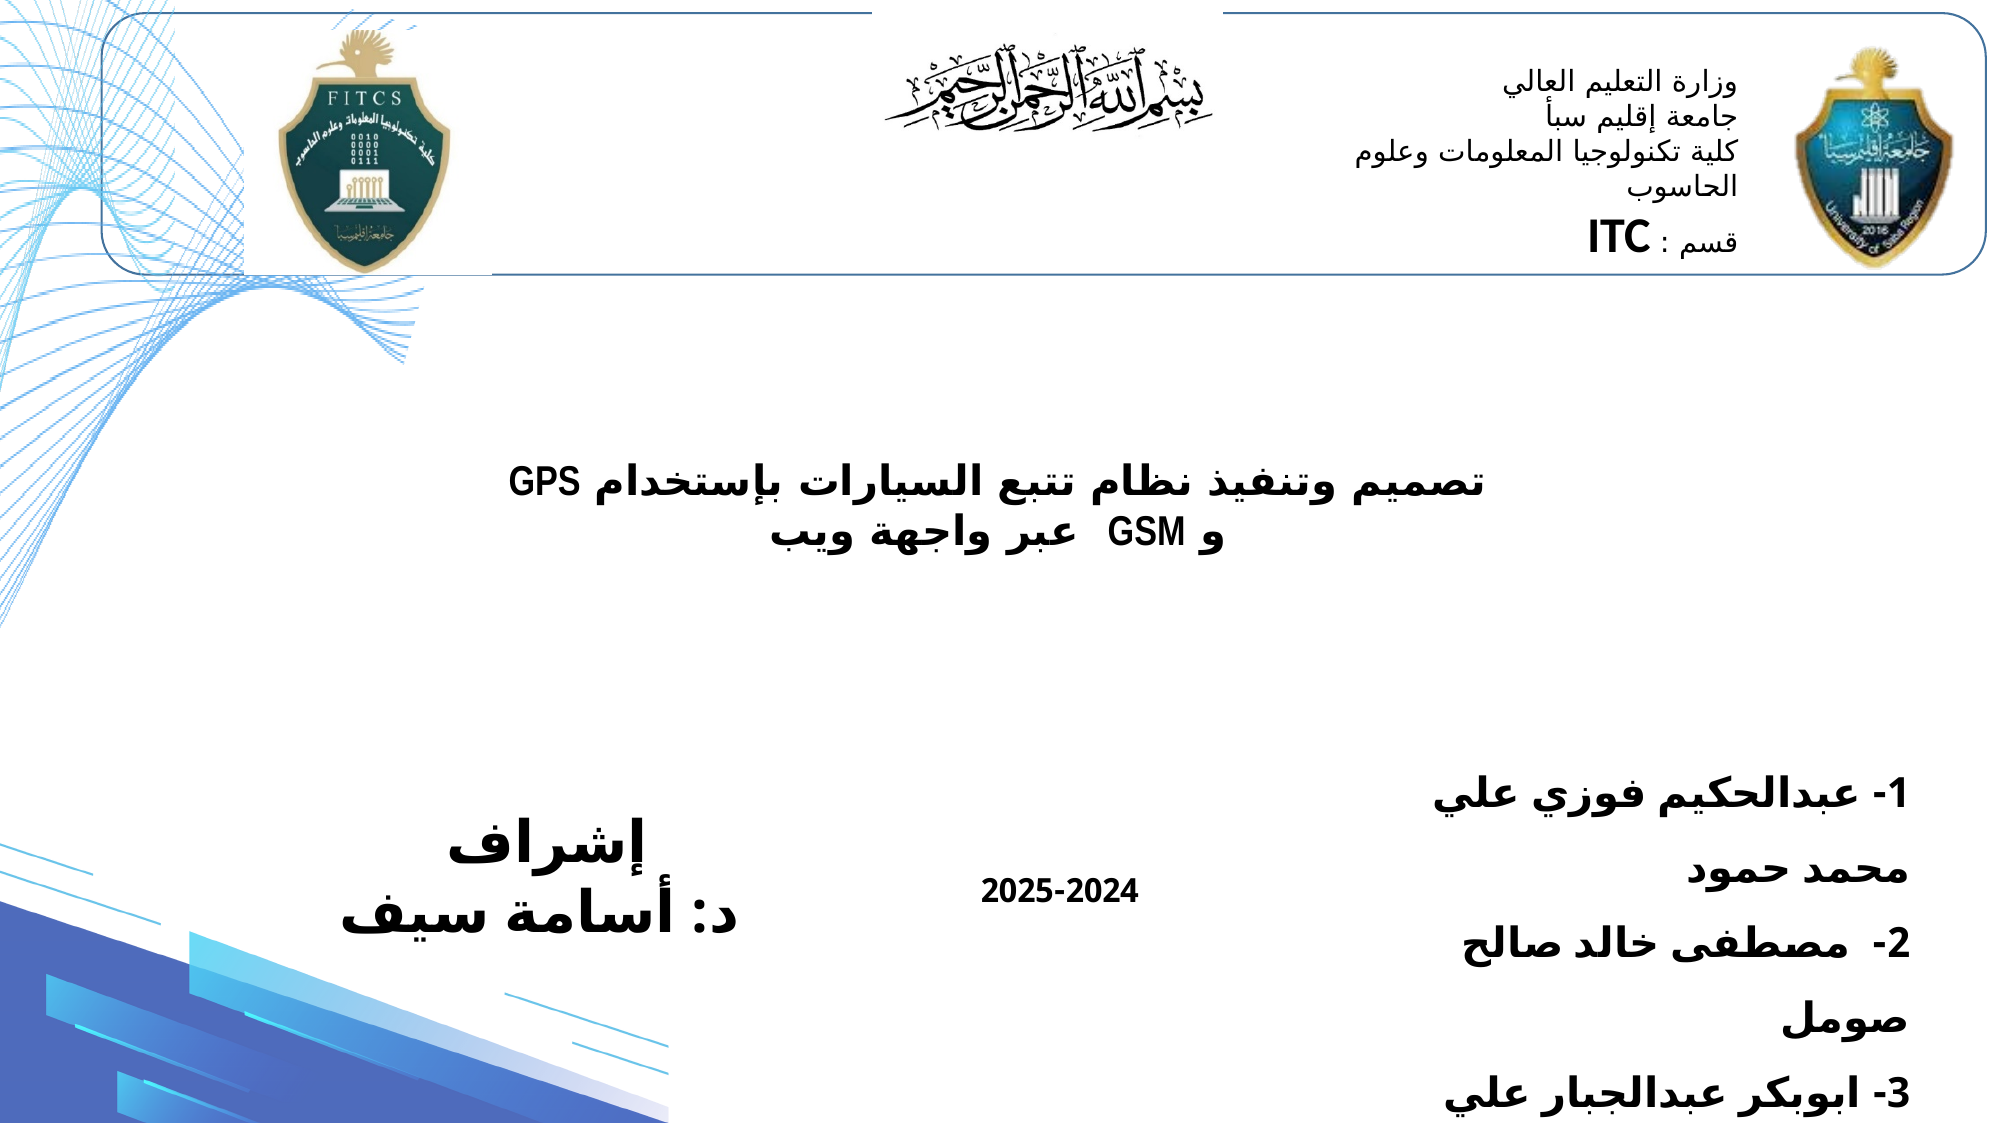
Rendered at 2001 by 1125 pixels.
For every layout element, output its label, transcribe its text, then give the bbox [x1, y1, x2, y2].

picture [872, 0, 1223, 182]
text_box 1- عبدالحكيم فوزي علي محمد حمود 2- مصطفى خالد صالح صومل 3- ابوبكر عبدالجبار علي سعد [1382, 733, 1925, 1125]
text_box [0, 0, 175, 842]
text_box [368, 12, 1951, 276]
text_box [0, 842, 669, 1123]
text_box إشراف د: أسامة سيف [290, 797, 788, 952]
text_box 2025-2024 [881, 861, 1154, 917]
text_box تصميم وتنفيذ نظام تتبع السيارات بإستخدام GPS و GSM عبر واجهة ويب [491, 446, 1504, 561]
picture [1722, 13, 2000, 300]
text_box [175, 0, 434, 842]
picture [244, 30, 492, 275]
text_box وزارة التعليم العالي جامعة إقليم سبأ كلية تكنولوجيا المعلومات وعلوم الحاسوب قسم : ITC [1265, 54, 1722, 270]
